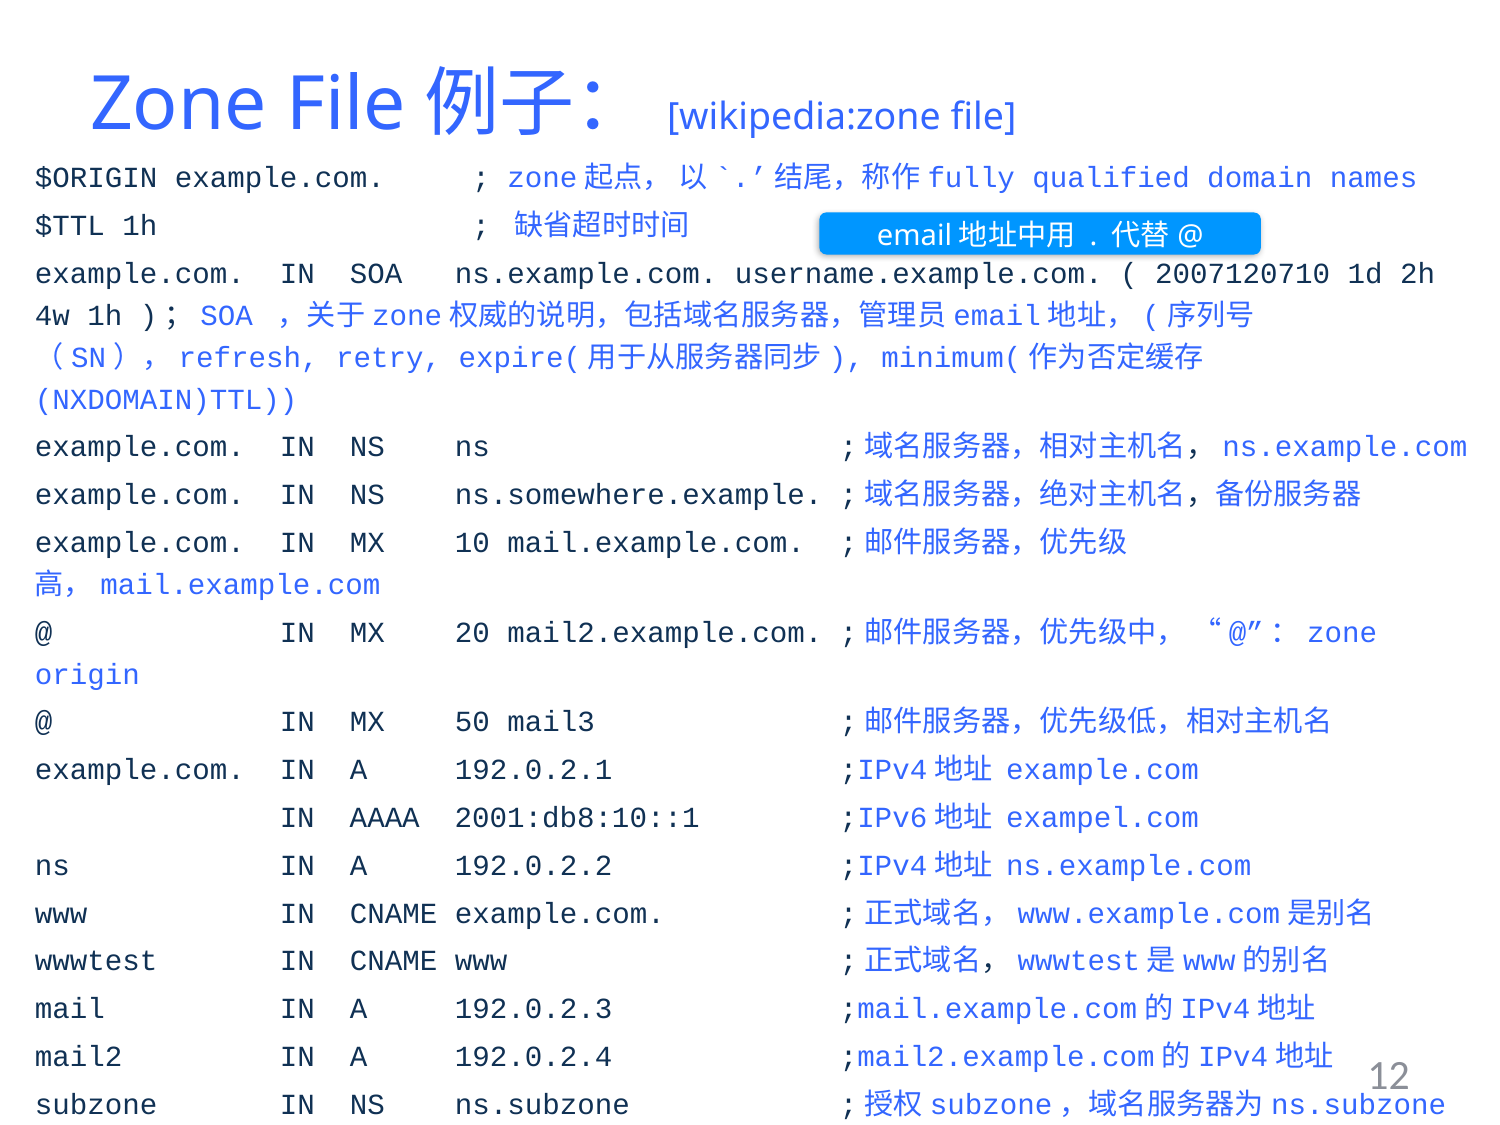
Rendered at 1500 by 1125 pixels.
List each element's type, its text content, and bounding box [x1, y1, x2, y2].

list $ORIGIN example.com. ; zone起点， 以`.’结尾，称作fully qualified domain names $TTL 1h ; 缺省超时时间 example.com. IN SOA ns.example.com. username.example.com. ( 2007120710 1d 2h 4w 1h )；SOA ，关于zone权威的说明，包括域名服务器，管理员email地址，(序列号（SN），refresh, retry, expire(用于从服务器同步), minimum(作为否定缓存(NXDOMAIN)TTL)) example.com. IN NS ns ;域名服务器，相对主机名，ns.example.com example.com. IN NS ns.somewhere.example. ;域名服务器，绝对主机名，备份服务器 example.com. IN MX 10 mail.example.com. ;邮件服务器，优先级高，mail.example.com @ IN MX 20 mail2.example.com. ;邮件服务器，优先级中， “@”：zone origin @ IN MX 50 mail3 ;邮件服务器，优先级低，相对主机名 example.com. IN A 192.0.2.1 ;IPv4地址 example.com IN AAAA 2001:db8:10::1 ;IPv6地址 exampel.com ns IN A 192.0.2.2 ;IPv4地址 ns.example.com www IN CNAME example.com. ;正式域名，www.example.com是别名 wwwtest IN CNAME www ;正式域名，wwwtest是www的别名 mail IN A 192.0.2.3 ;mail.example.com的IPv4地址 mail2 IN A 192.0.2.4 ;mail2.example.com的IPv4地址 subzone IN NS ns.subzone ;授权subzone，域名服务器为ns.subzone ns.subzone IN A 192.0.3.1 ;胶水记录，ns.subzone的IP地址 [19, 144, 1485, 1030]
title Zone File例子：[wikipedia:zone file] [75, 6, 1425, 144]
text_box email地址中用 . 代替@ [818, 211, 1262, 256]
slide_number 12 [1074, 1042, 1425, 1103]
